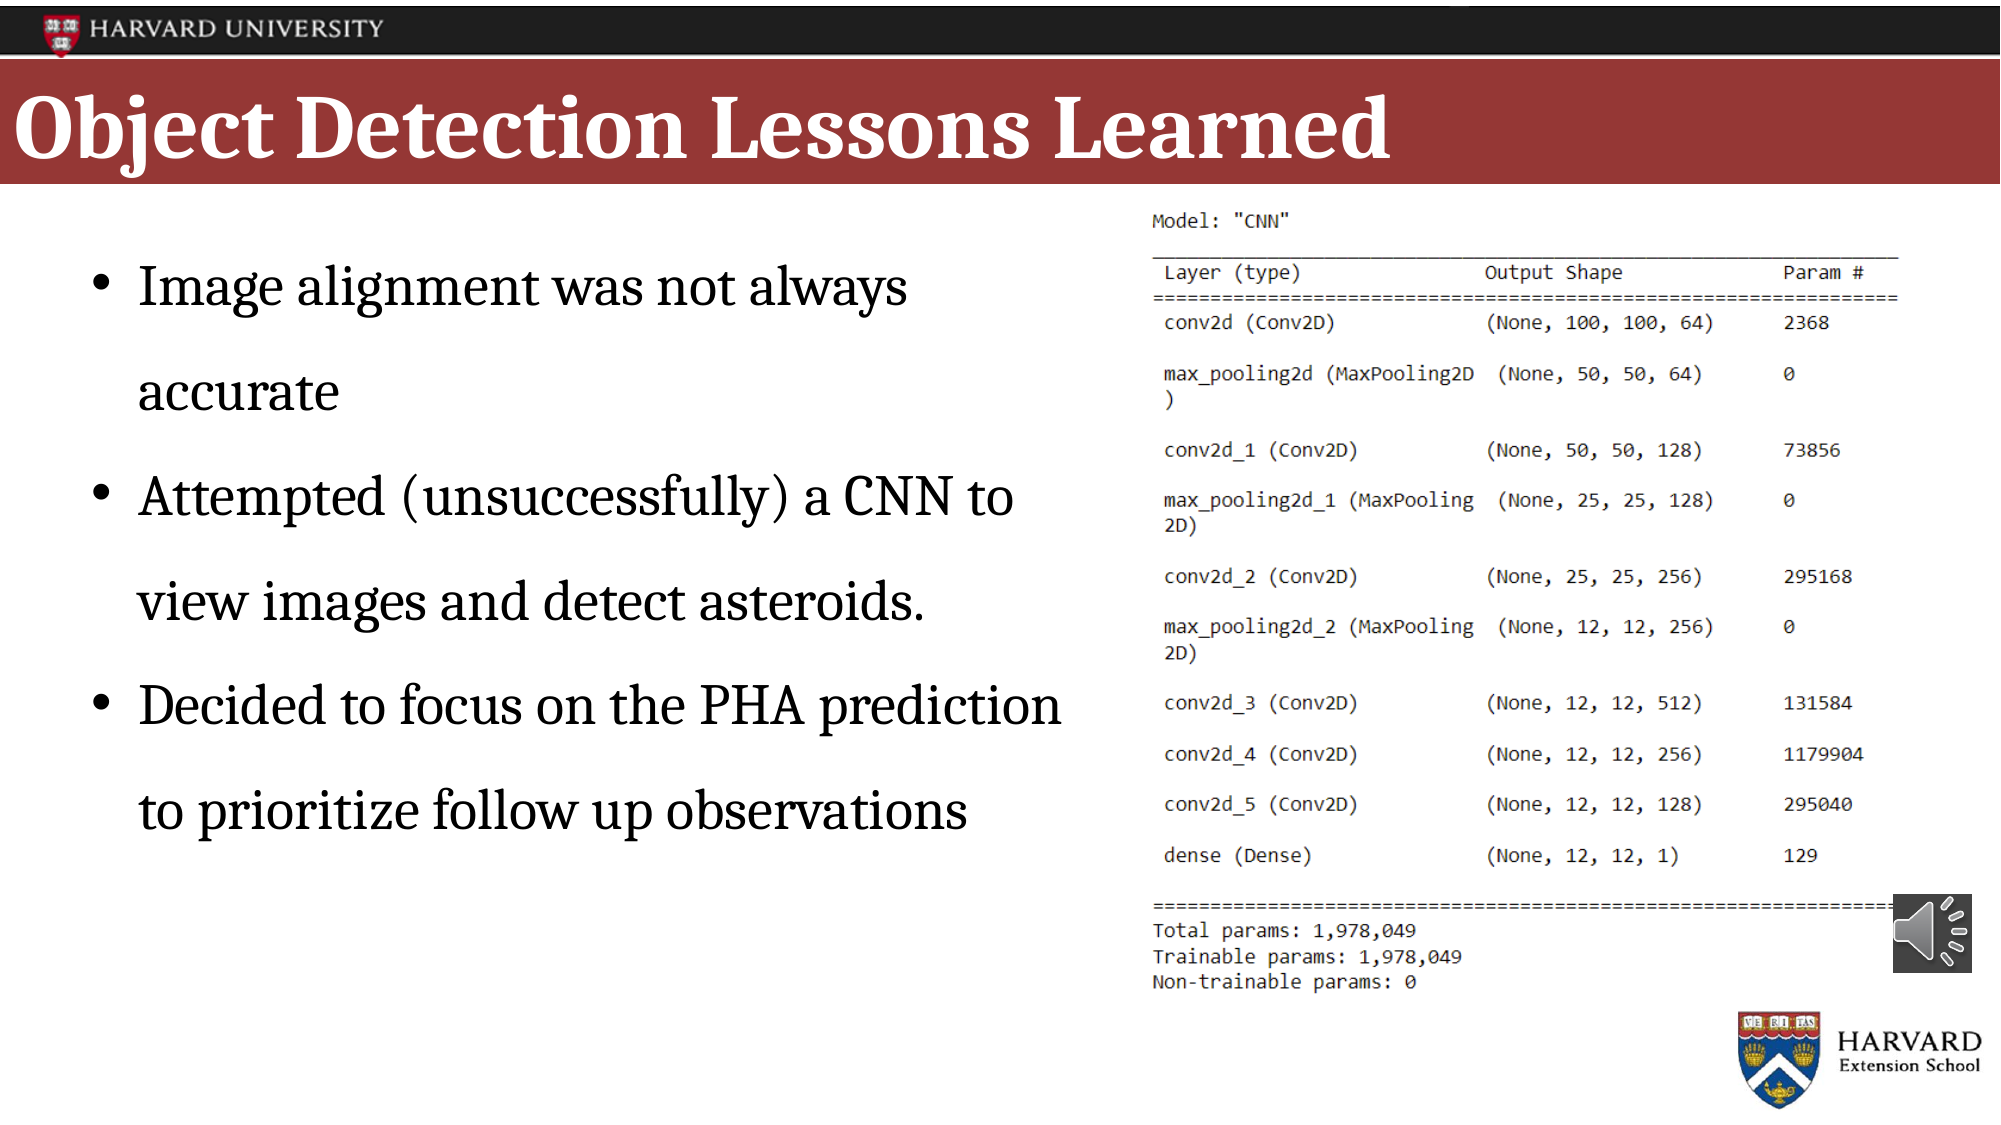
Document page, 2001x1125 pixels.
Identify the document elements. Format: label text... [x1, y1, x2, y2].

picture [0, 6, 2000, 59]
text_box Object Detection Lessons Learned [0, 70, 2000, 184]
text_box Image alignment was not always accurate Attempted (unsuccessfully) a CNN to view images and detect asteroids. Decided to focus on the PHA prediction to prioritize follow up observations [76, 204, 1080, 954]
picture [1146, 204, 2000, 1125]
